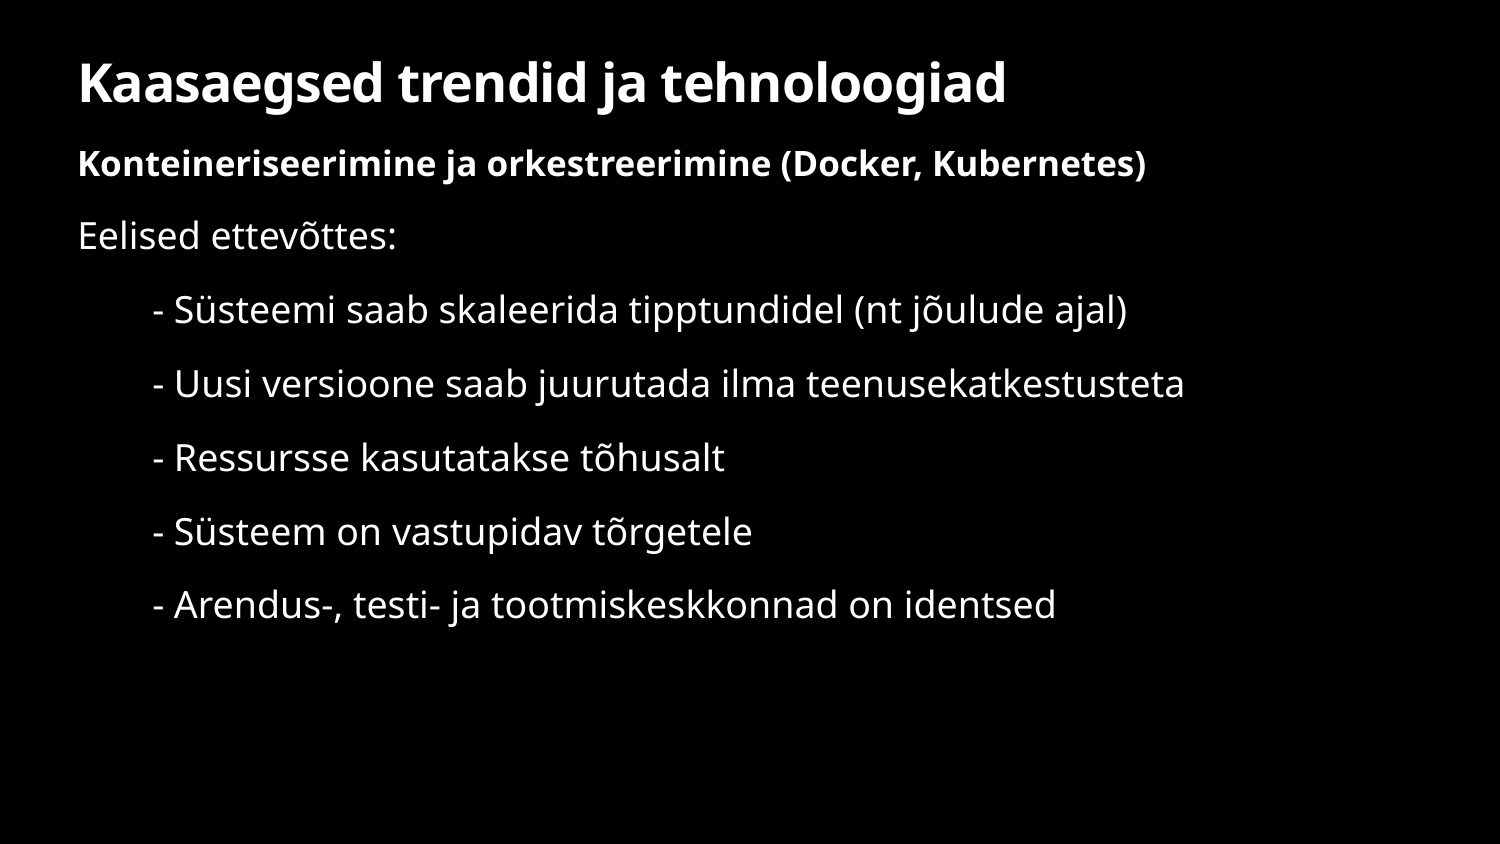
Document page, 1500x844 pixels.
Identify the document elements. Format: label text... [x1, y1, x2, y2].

list Konteineriseerimine ja orkestreerimine (Docker, Kubernetes) [74, 138, 1426, 196]
title Kaasaegsed trendid ja tehnoloogiad [73, 58, 1427, 148]
list Eelised ettevõttes: - Süsteemi saab skaleerida tipptundidel (nt jõulude ajal) - Uusi versioone saab juurutada ilma teenusekatkestusteta - Ressursse kasutatakse tõhusalt - Süsteem on vastupidav tõrgetele - Arendus-, testi- ja tootmiskeskkonnad on identsed [73, 213, 1427, 817]
